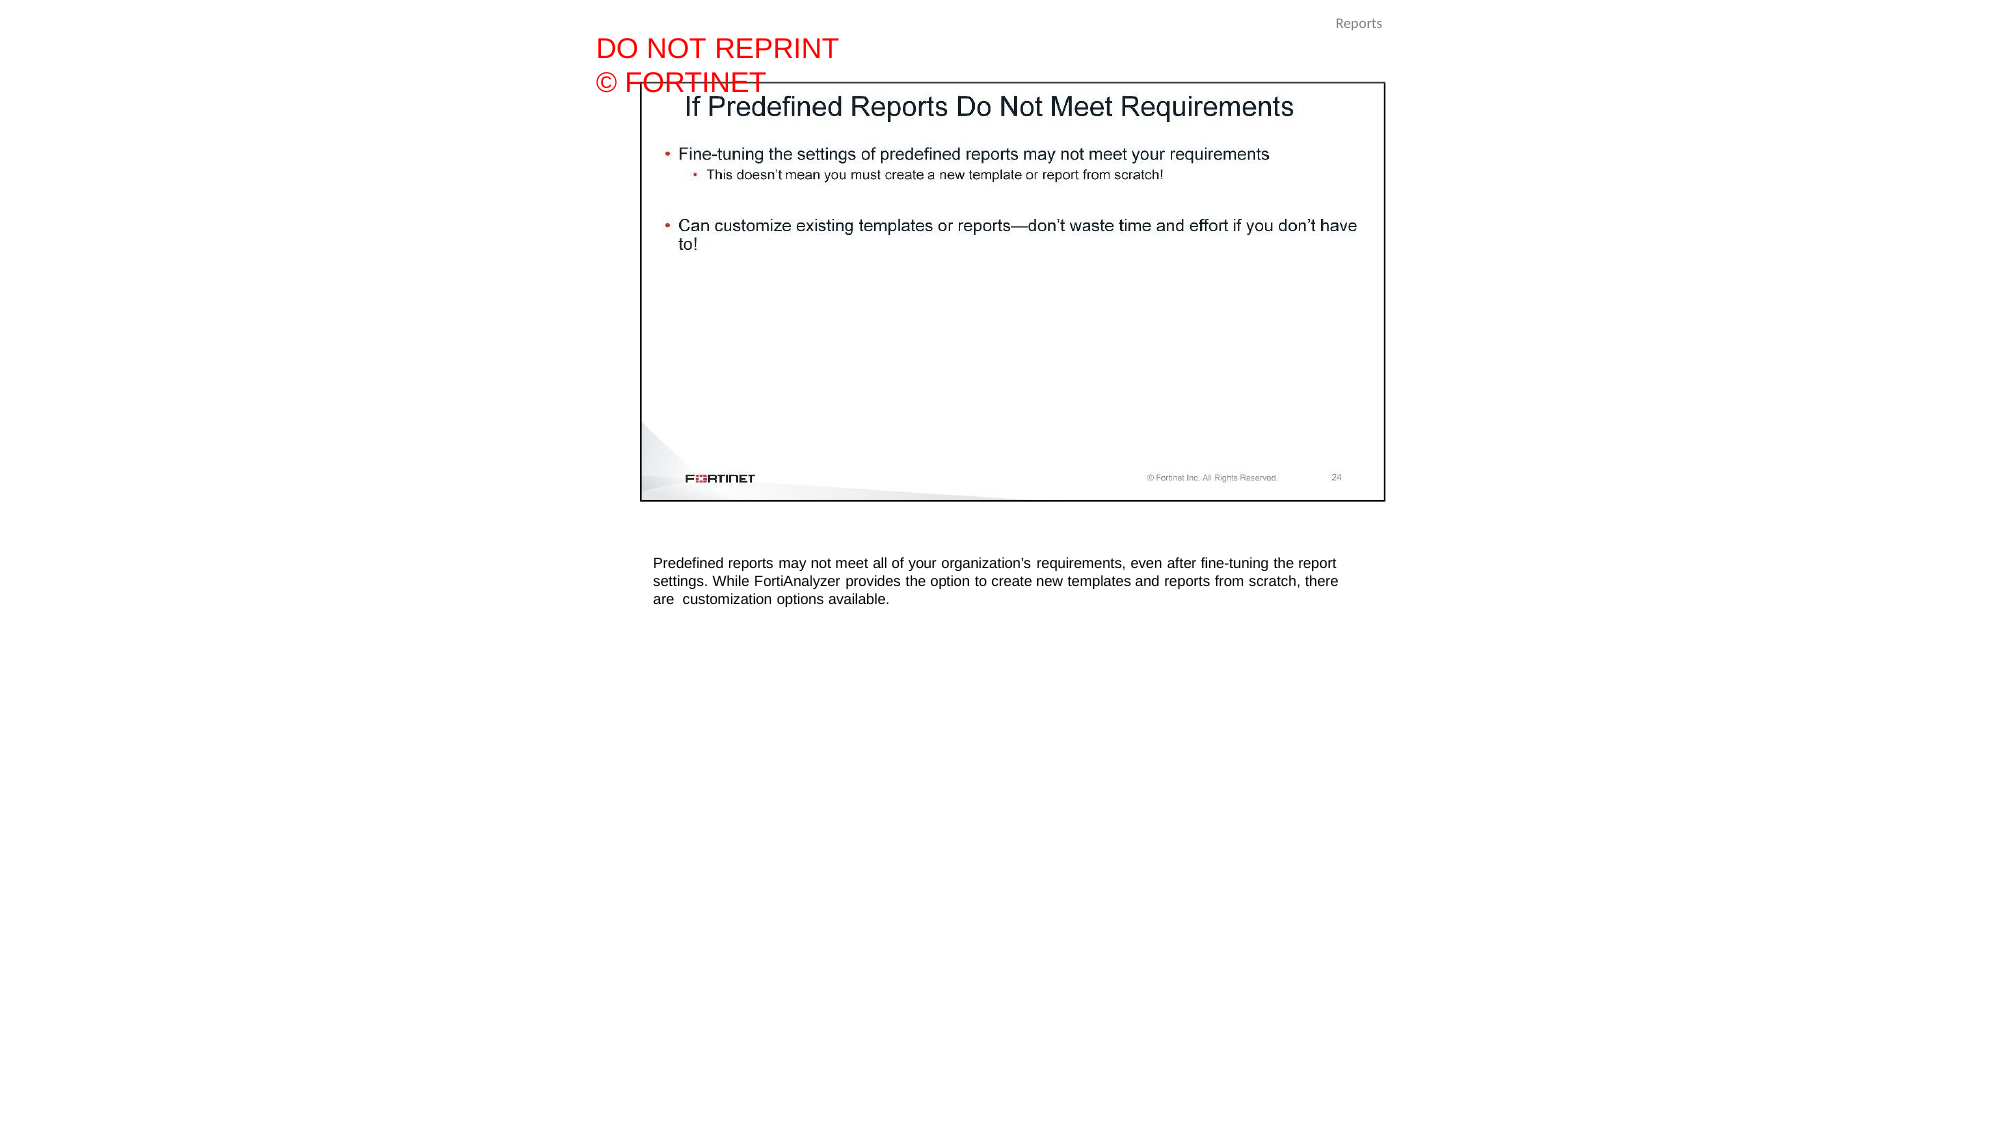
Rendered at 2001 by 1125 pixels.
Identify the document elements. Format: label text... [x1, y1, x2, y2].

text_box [640, 81, 1386, 502]
text_box Predefined reports may not meet all of your organization’s requirements, even after fine-tuning the report settings. While FortiAnalyzer provides the option to create new templates and reports from scratch, there are customization options available. [651, 552, 1365, 608]
text_box Reports [1334, 11, 1385, 32]
text_box DO NOT REPRINT © FORTINET [594, 28, 841, 98]
